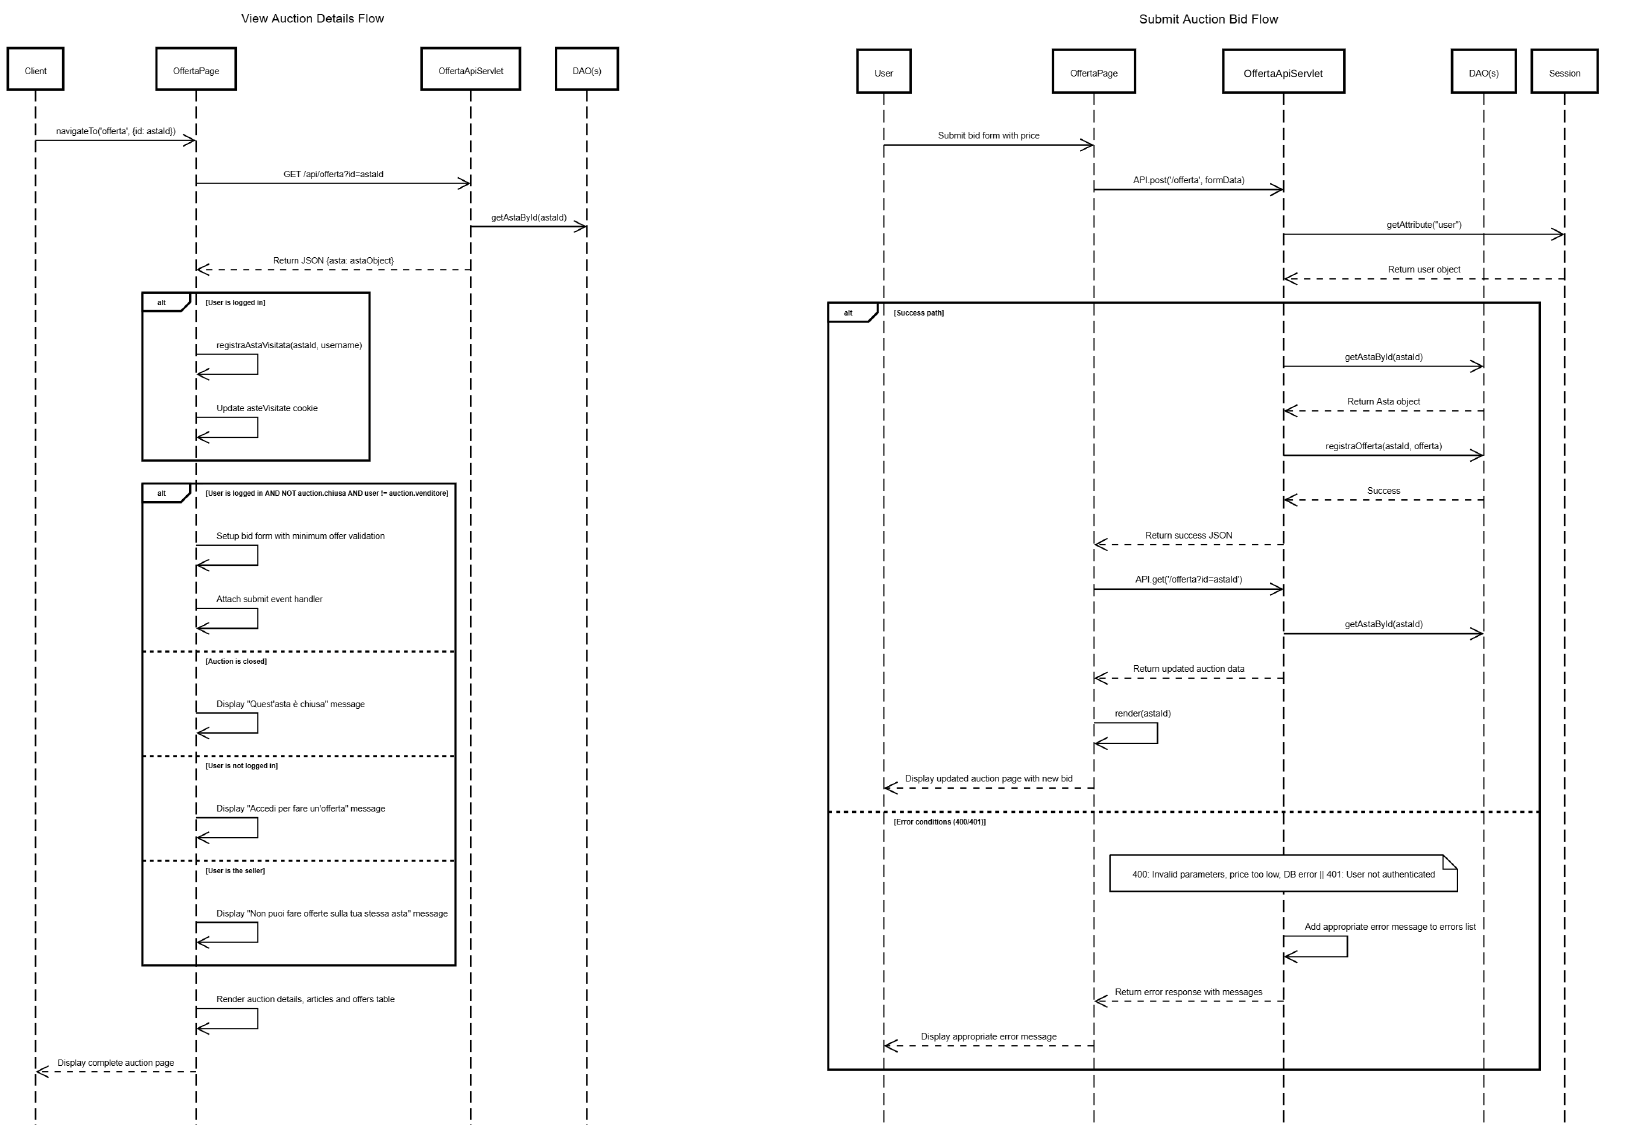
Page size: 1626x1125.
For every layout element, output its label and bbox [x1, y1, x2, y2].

picture [812, 0, 1606, 1125]
picture [0, 0, 626, 1125]
